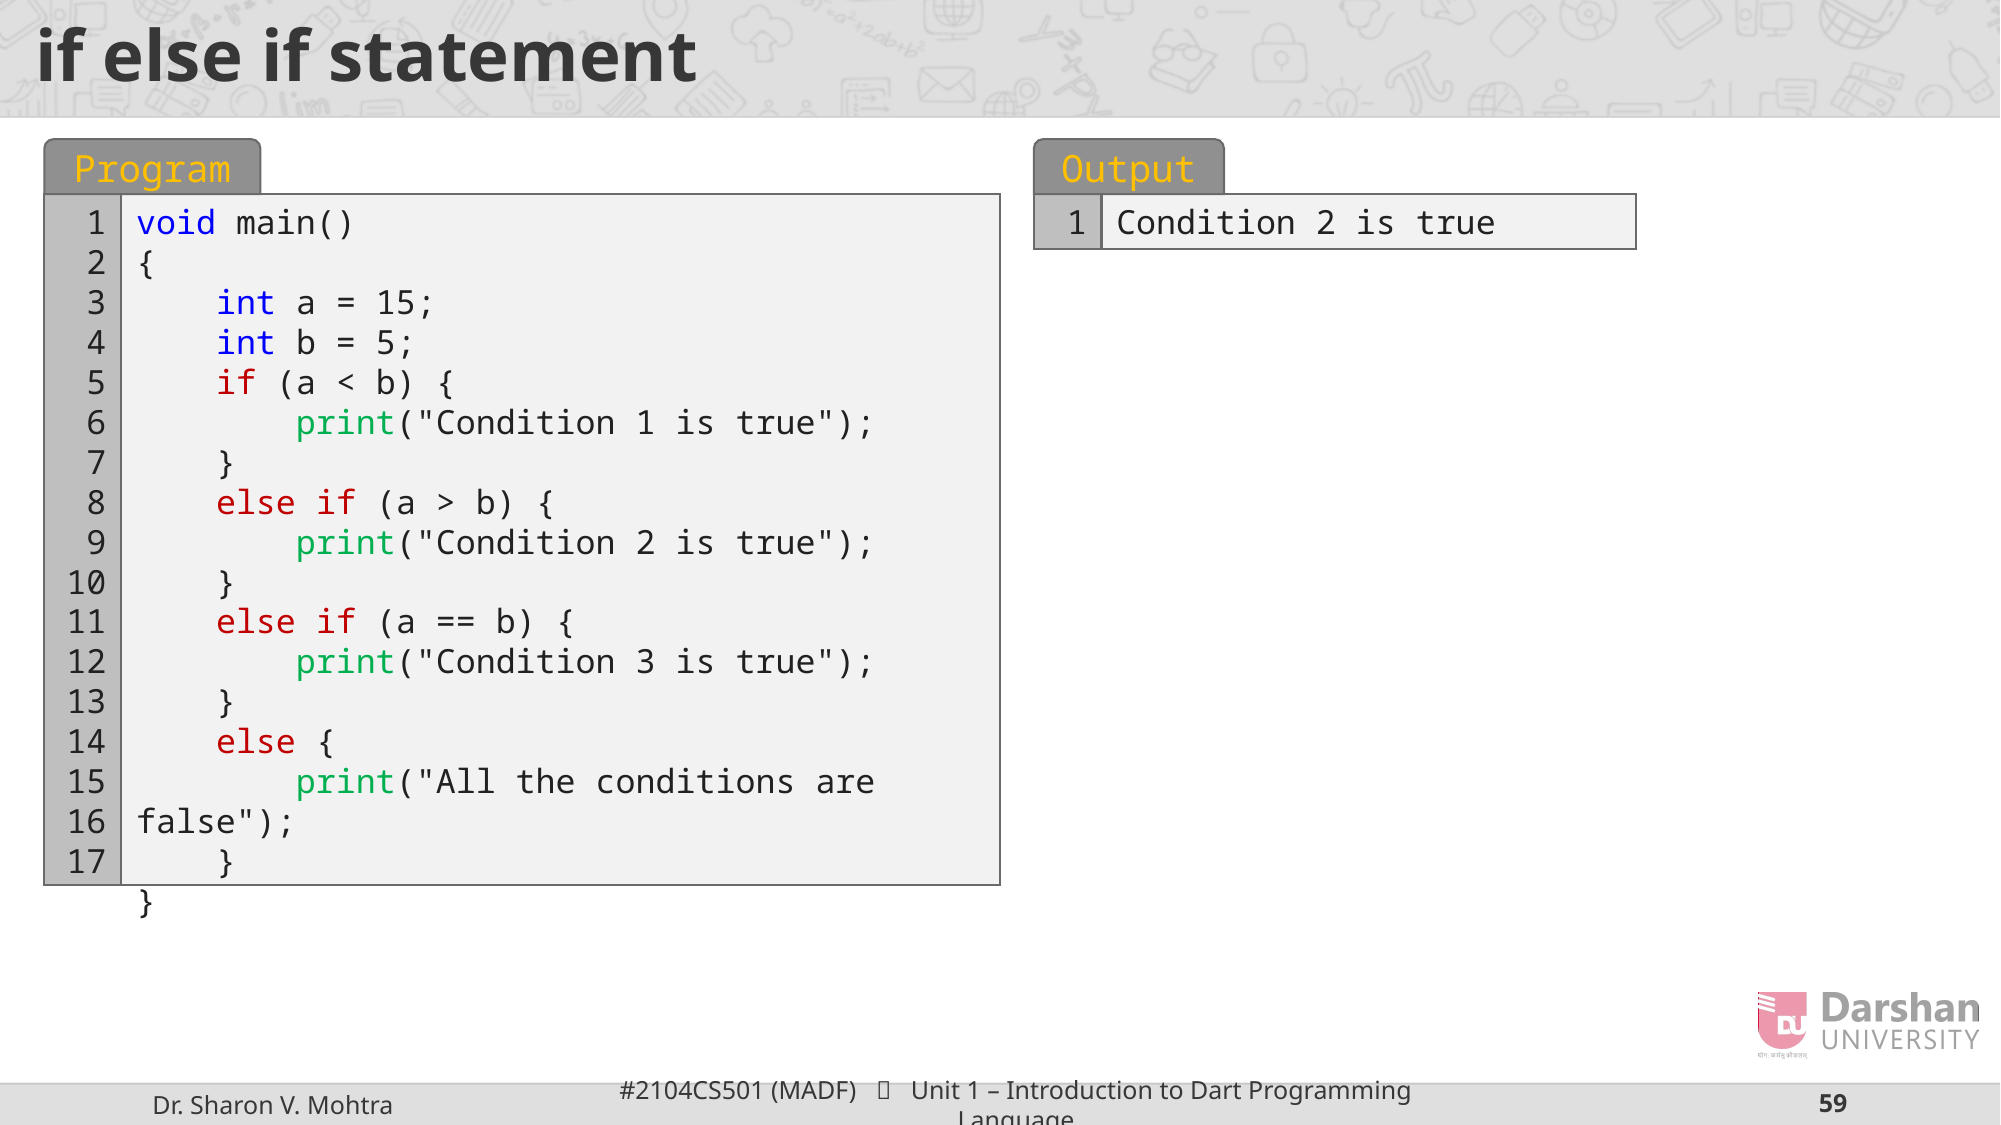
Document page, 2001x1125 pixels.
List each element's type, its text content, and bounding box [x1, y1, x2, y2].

title if else if statement [0, 0, 2000, 117]
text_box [1033, 139, 1636, 249]
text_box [44, 139, 1000, 886]
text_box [1758, 992, 1979, 1059]
